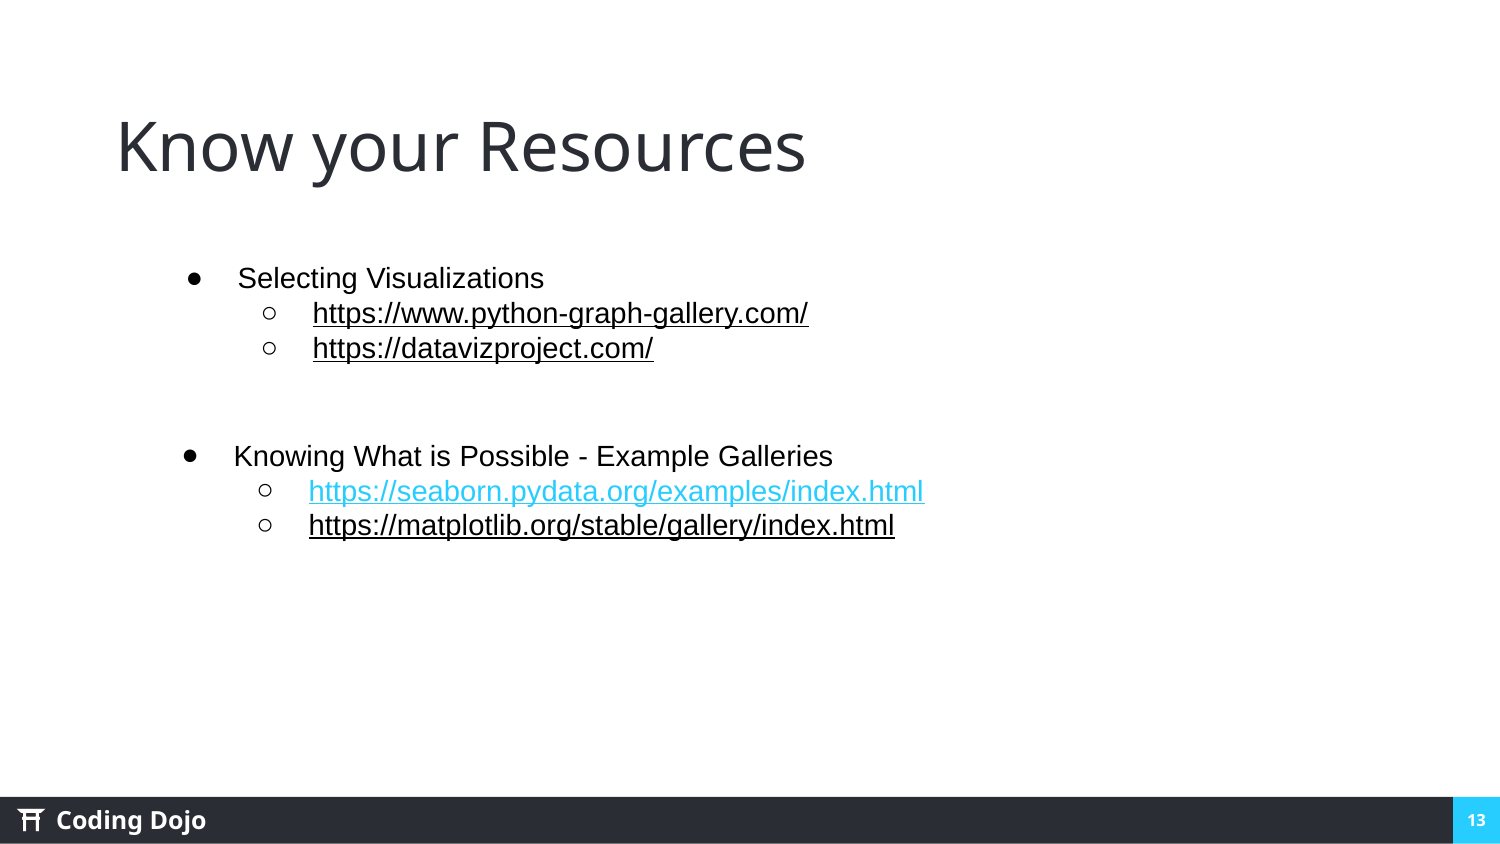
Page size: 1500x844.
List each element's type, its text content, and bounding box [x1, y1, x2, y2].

picture [15, 804, 47, 836]
text_box Knowing What is Possible - Example Galleries https://seaborn.pydata.org/examples/index.html https://matplotlib.org/stable/gallery/index.html [143, 421, 968, 557]
text_box Selecting Visualizations https://www.python-graph-gallery.com/ https://datavizproject.com/ [147, 244, 828, 380]
title Know your Resources [103, 87, 1397, 211]
